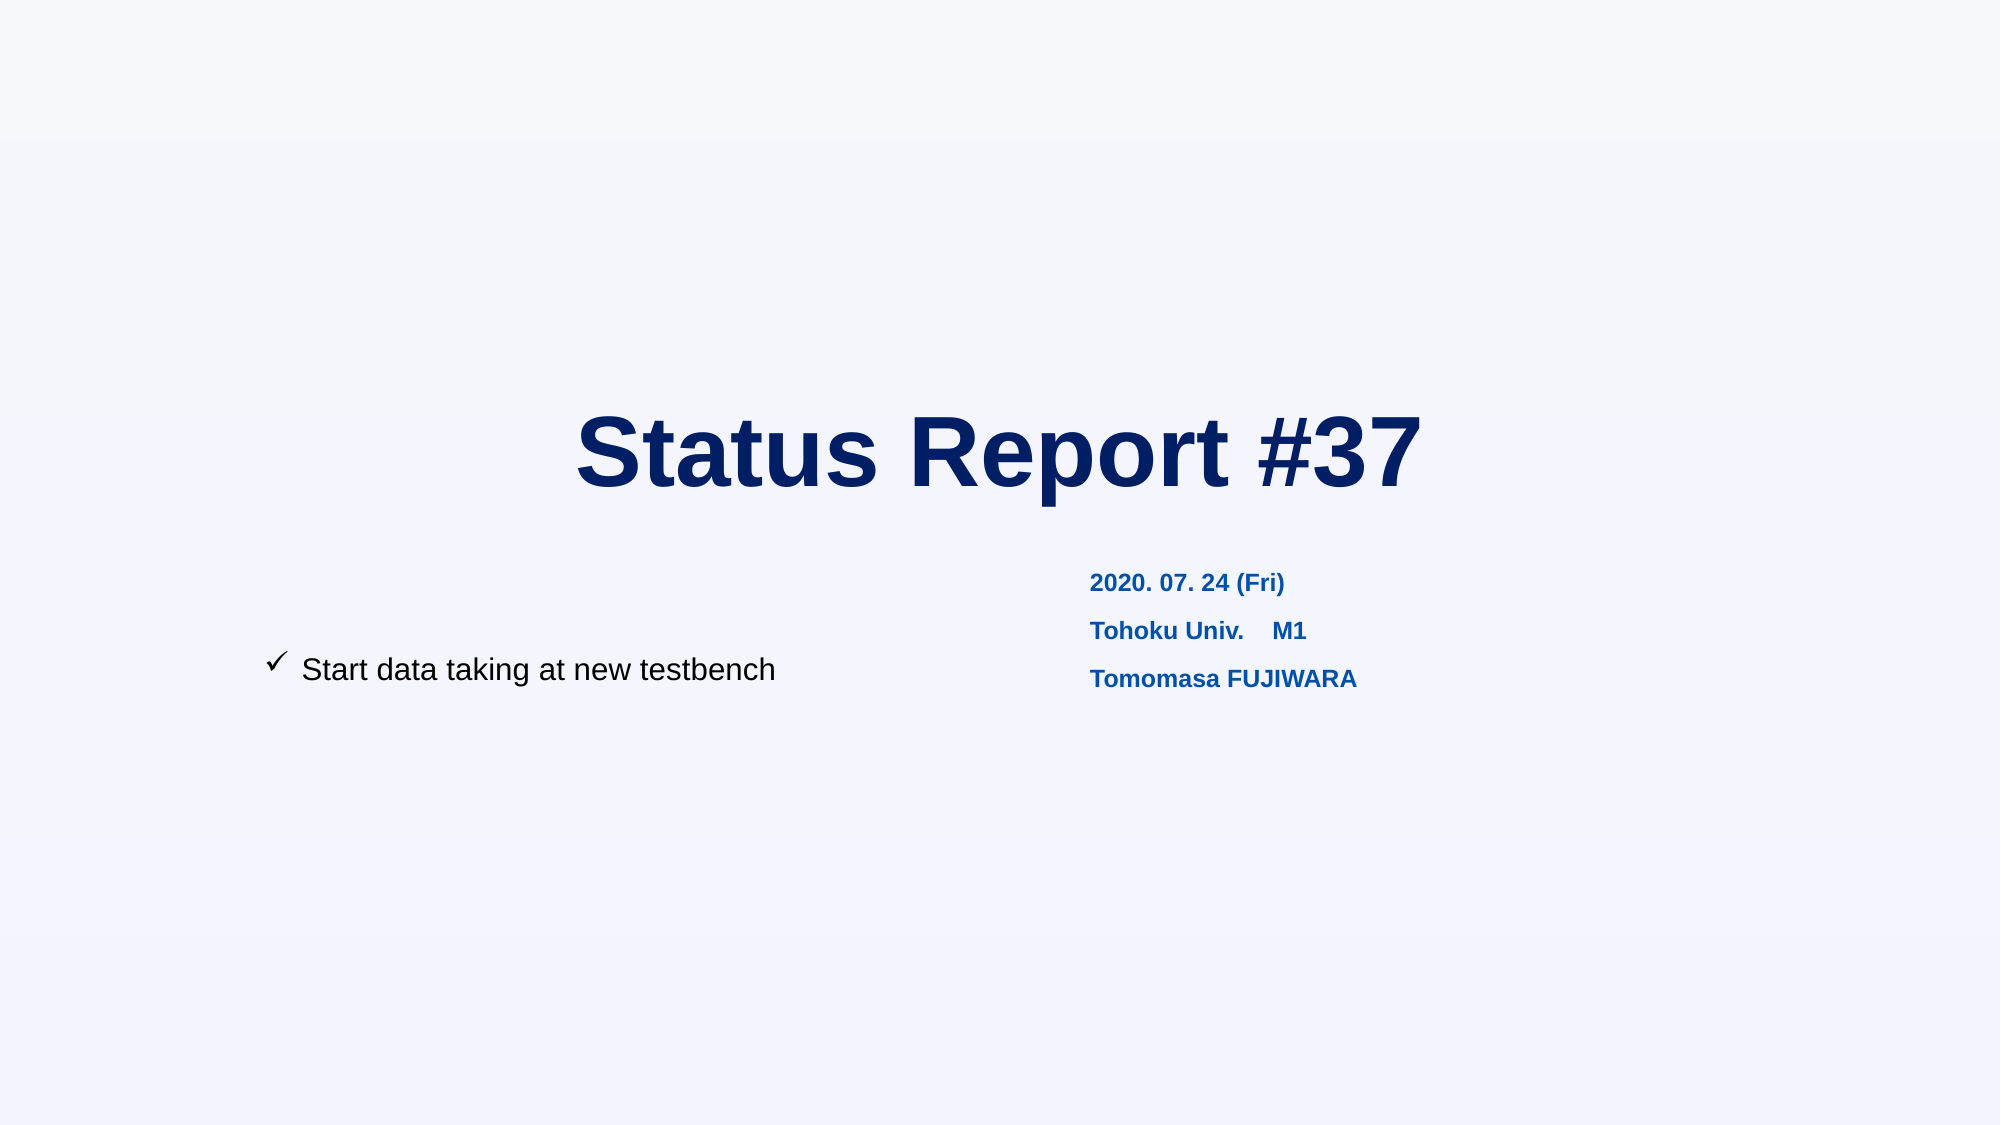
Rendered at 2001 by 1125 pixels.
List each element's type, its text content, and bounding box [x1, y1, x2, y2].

title Status Report #37 [249, 123, 1750, 516]
list Start data taking at new testbench [249, 645, 925, 983]
subtitle 2020. 07. 24 (Fri) Tohoku Univ. M1 Tomomasa FUJIWARA [1074, 562, 1750, 835]
